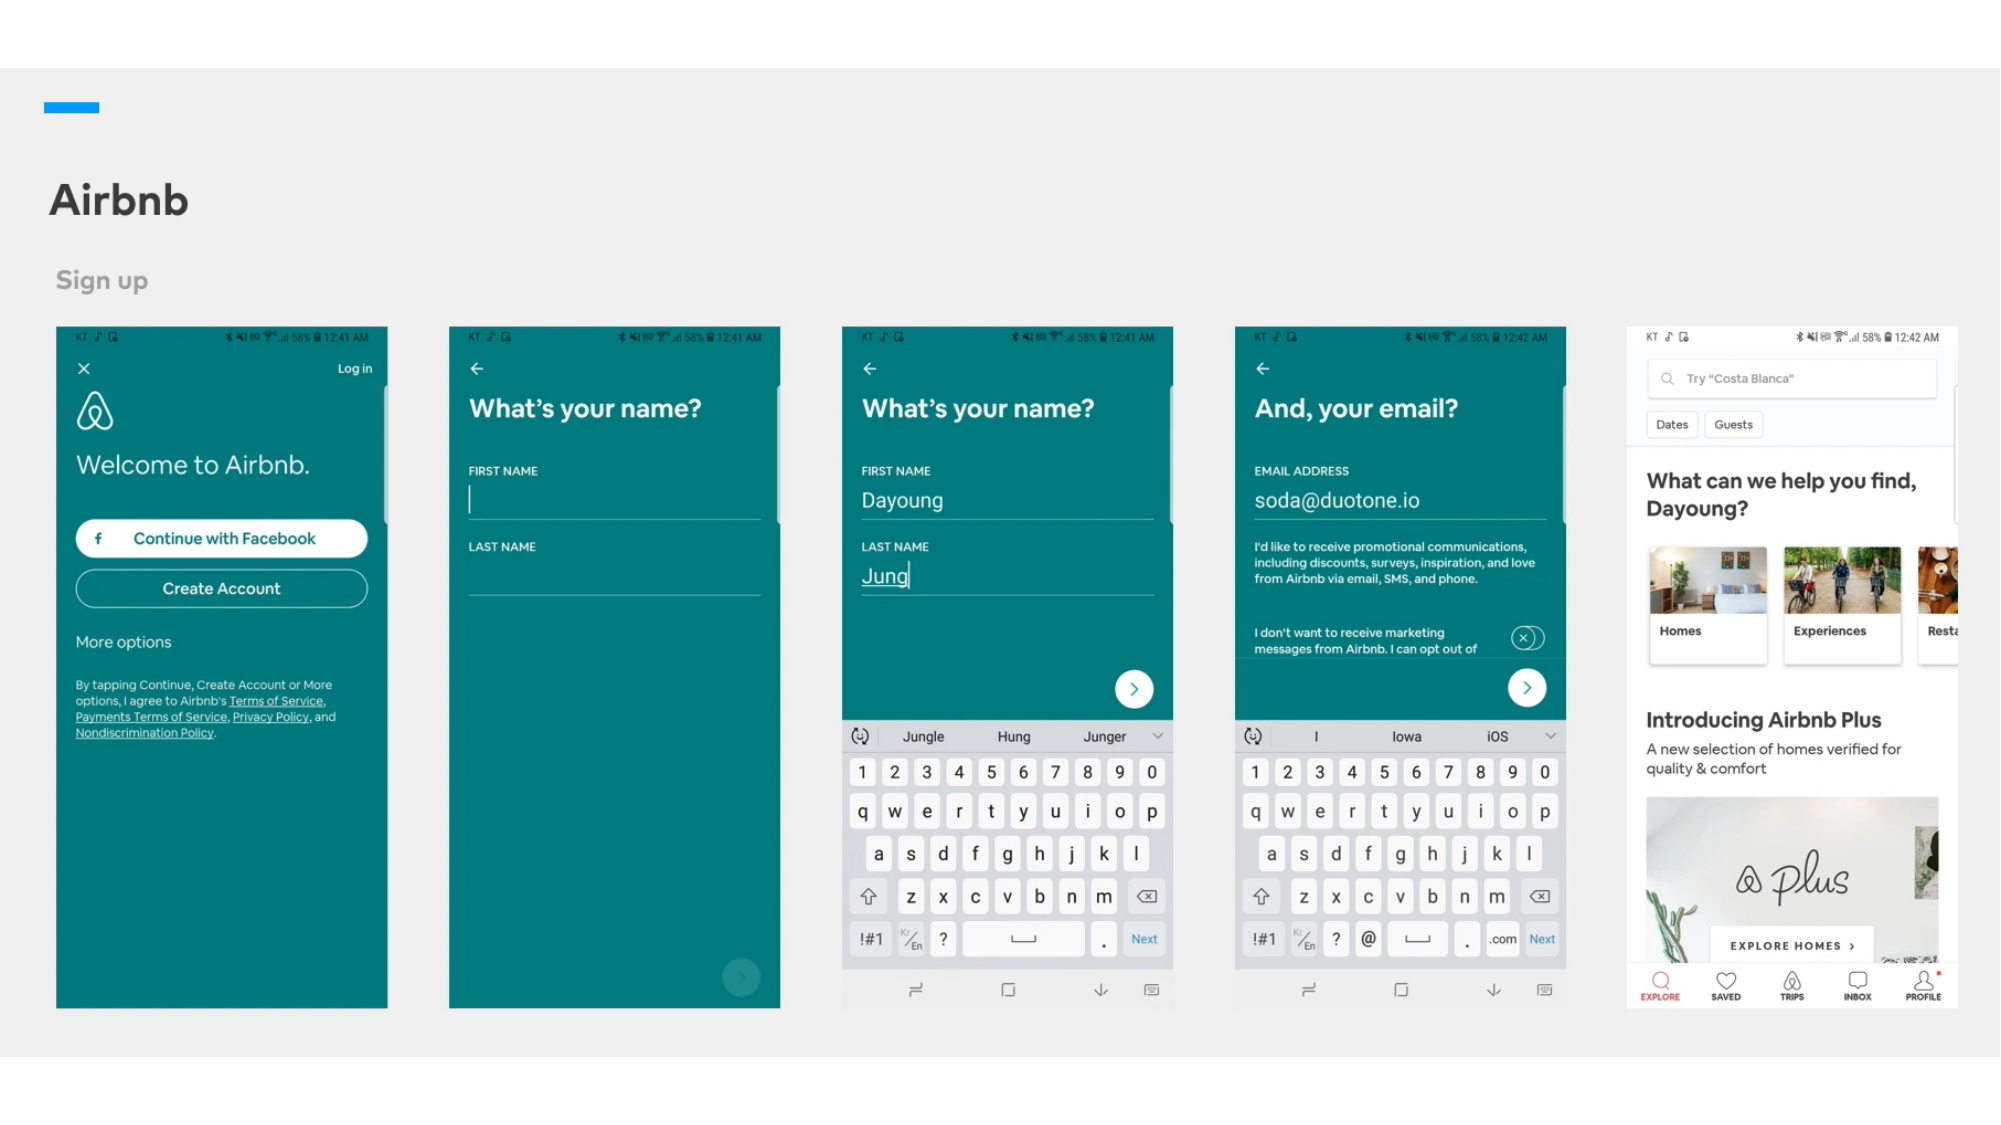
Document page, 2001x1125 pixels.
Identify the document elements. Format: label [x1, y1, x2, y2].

picture [0, 68, 2000, 1057]
